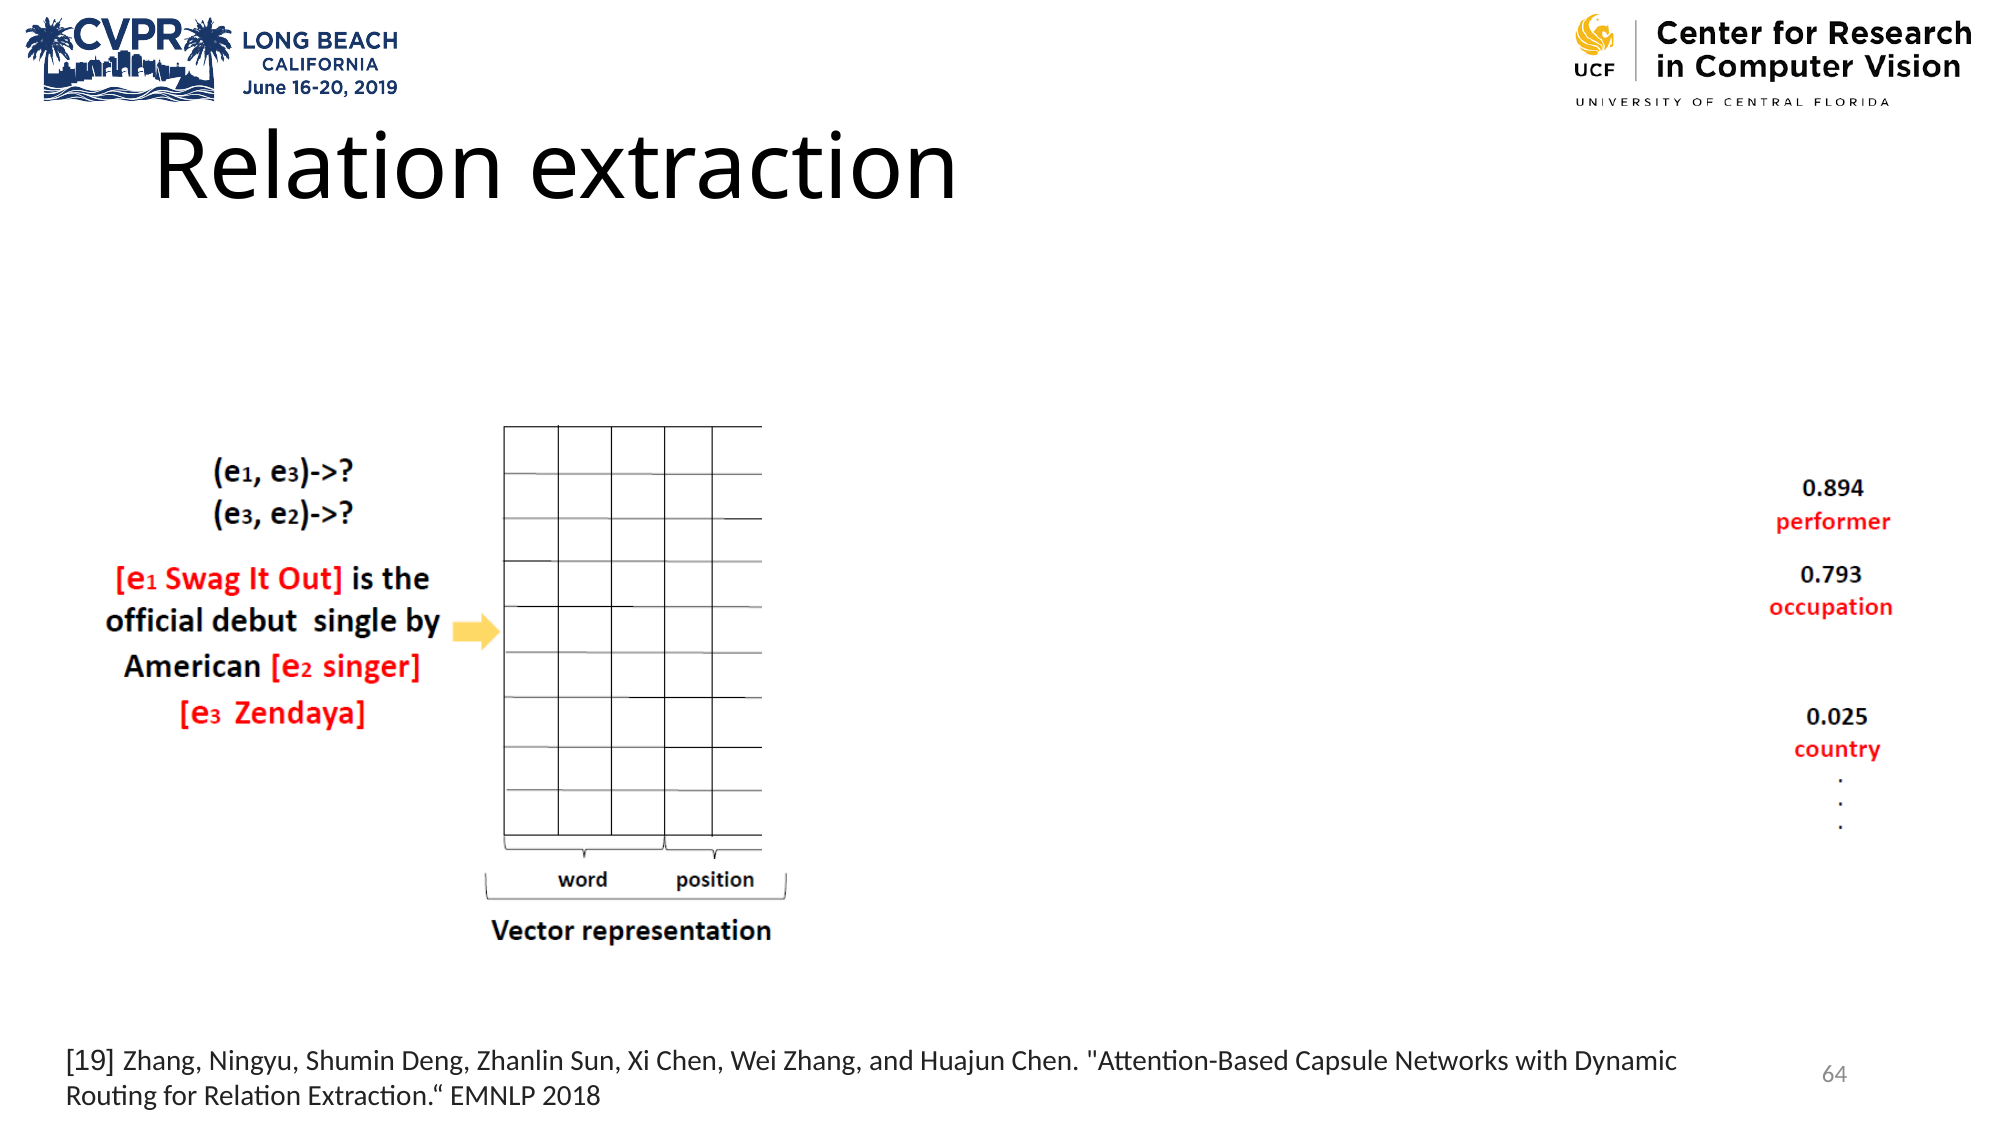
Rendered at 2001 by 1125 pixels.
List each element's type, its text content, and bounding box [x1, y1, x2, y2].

picture [25, 17, 397, 102]
text_box [19] Zhang, Ningyu, Shumin Deng, Zhanlin Sun, Xi Chen, Wei Zhang, and Huajun Chen. "Attention-Based Capsule Networks with Dynamic Routing for Relation Extraction.“ EMNLP 2018 [51, 1034, 1788, 1119]
picture [1575, 14, 1974, 106]
title Relation extraction [137, 59, 1863, 278]
picture [82, 343, 1918, 969]
slide_number 64 [1788, 1042, 1863, 1103]
